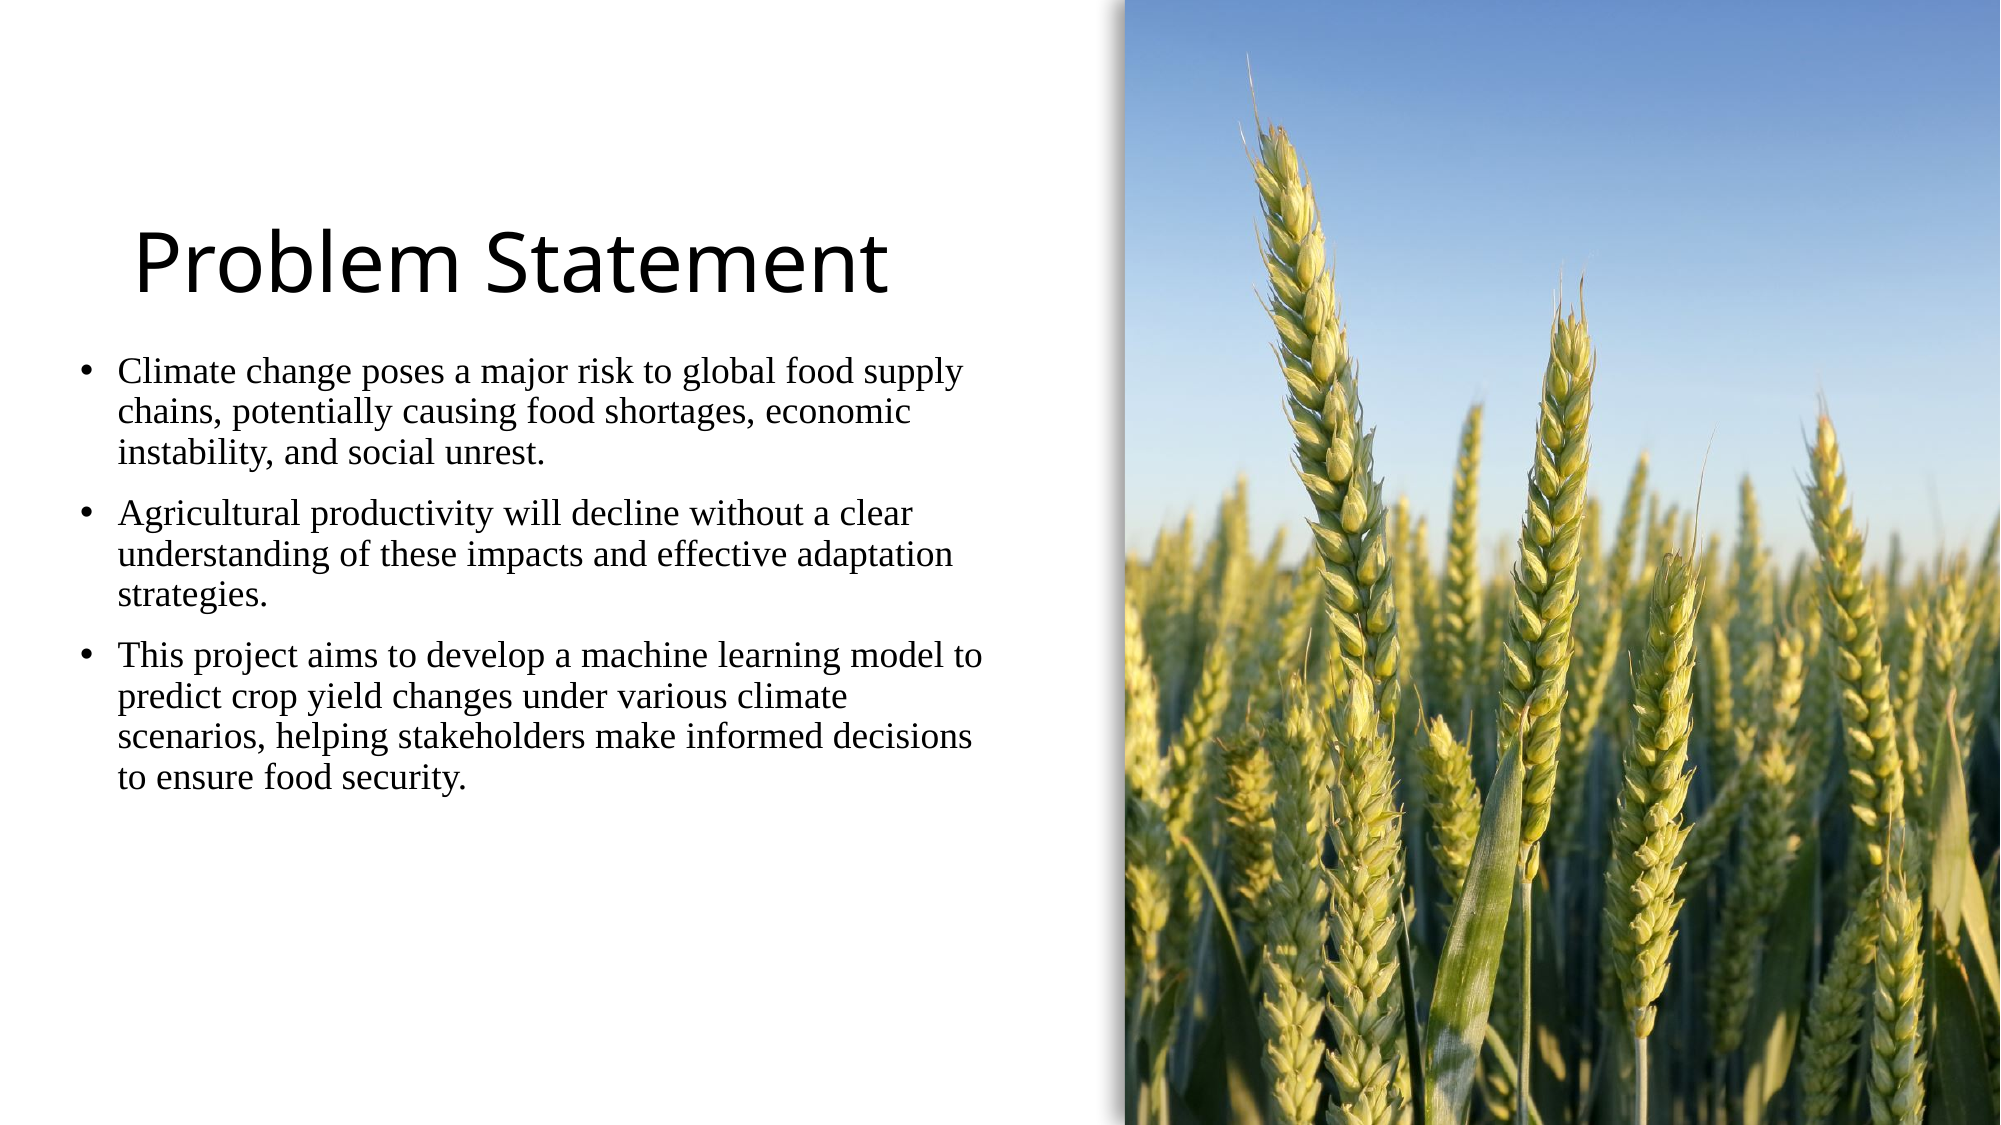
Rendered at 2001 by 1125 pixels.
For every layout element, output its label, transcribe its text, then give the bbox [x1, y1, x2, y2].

picture [1124, 0, 2000, 1125]
list Climate change poses a major risk to global food supply chains, potentially causing food shortages, economic instability, and social unrest. Agricultural productivity will decline without a clear understanding of these impacts and effective adaptation strategies. This project aims to develop a machine learning model to predict crop yield changes under various climate scenarios, helping stakeholders make informed decisions to ensure food security. [71, 264, 1005, 884]
text_box [0, 0, 1105, 1125]
title Problem Statement [124, 124, 1001, 264]
